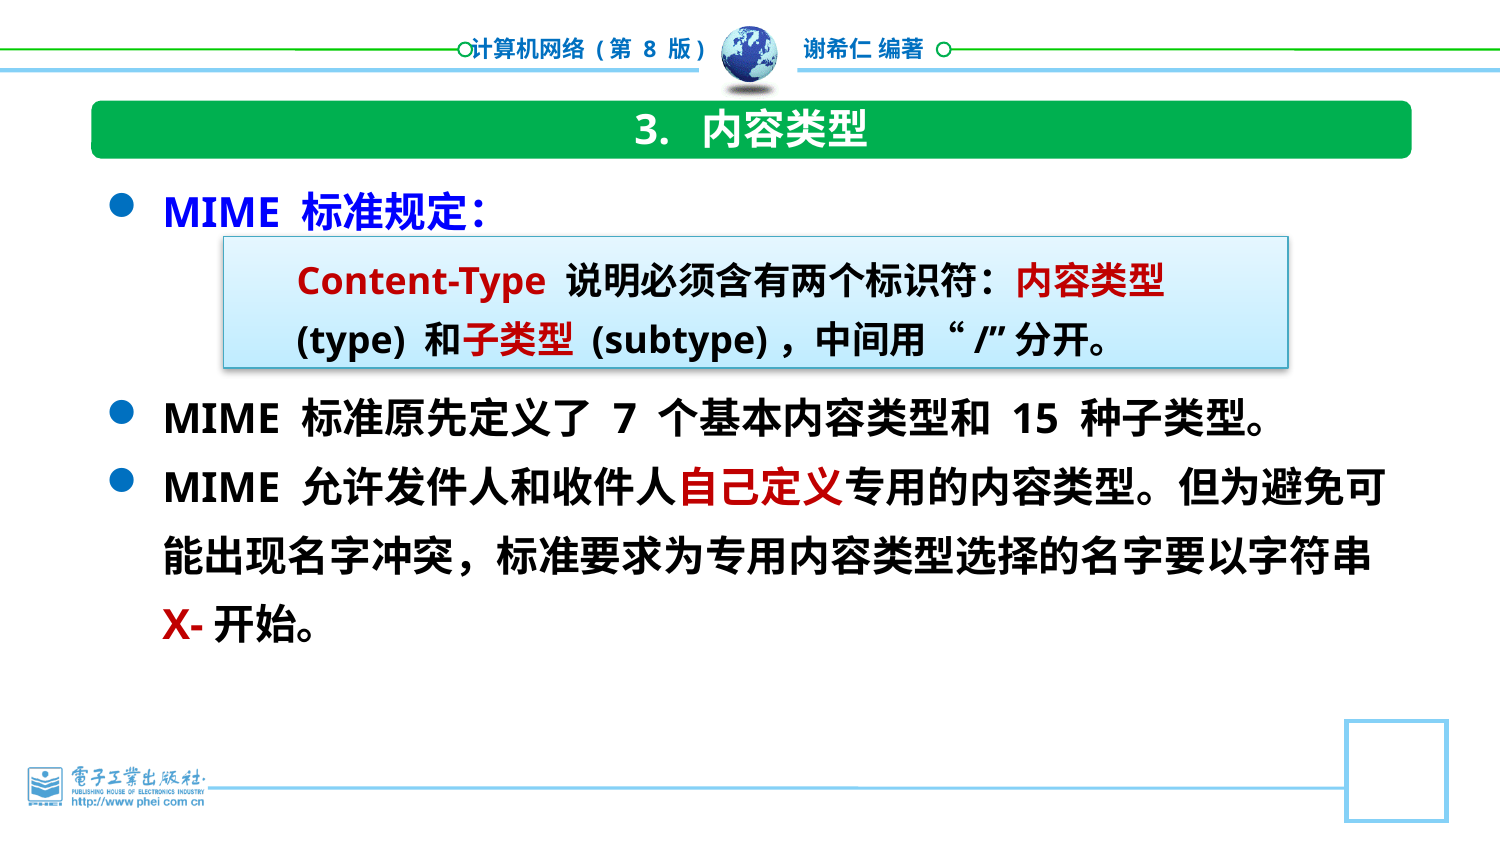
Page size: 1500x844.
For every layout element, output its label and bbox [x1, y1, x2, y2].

picture [719, 24, 779, 95]
text_box [91, 95, 1412, 656]
picture [23, 764, 208, 809]
